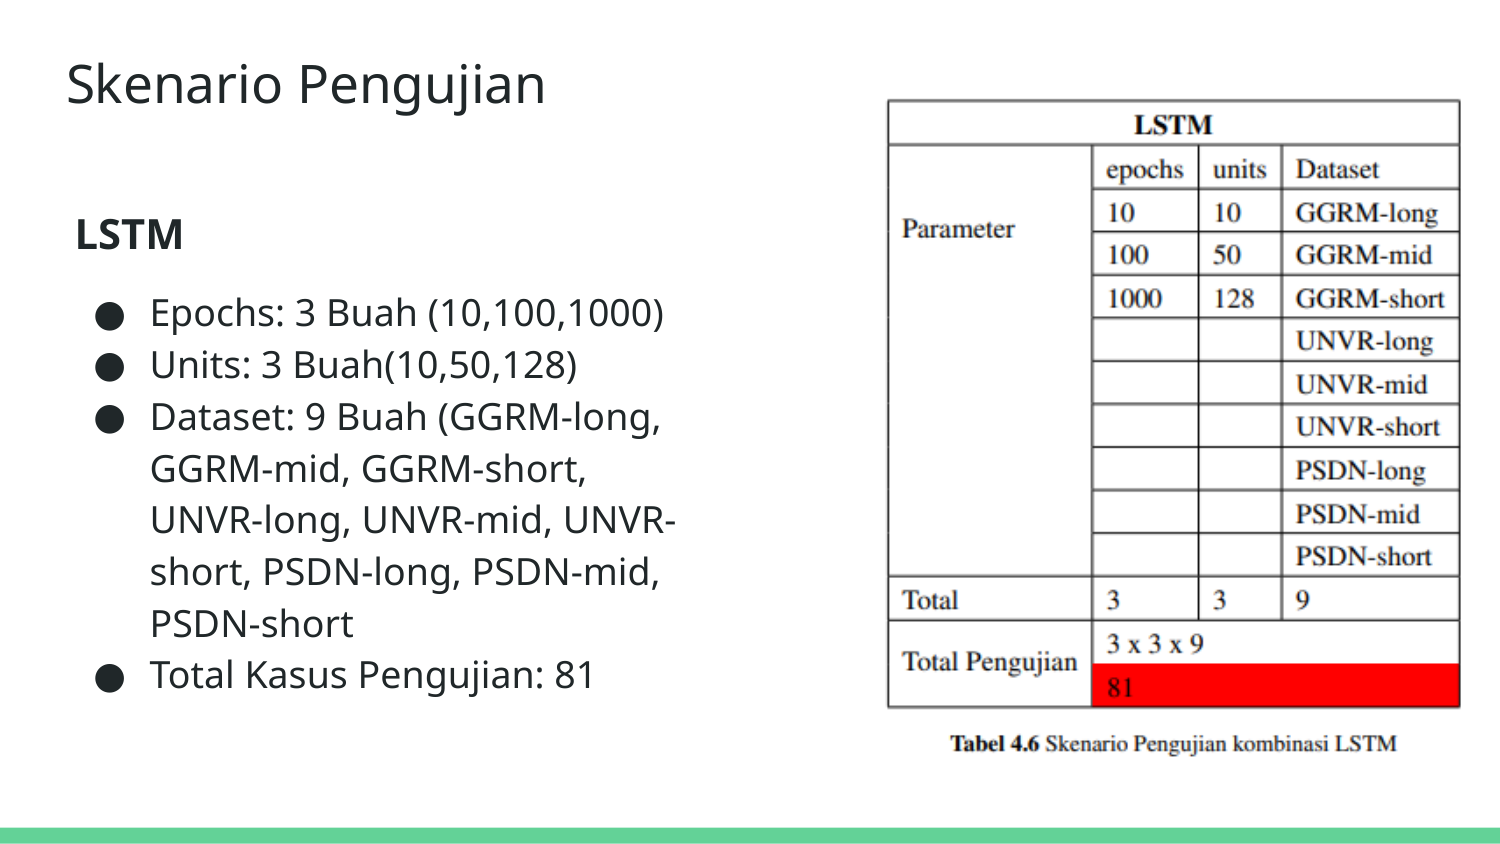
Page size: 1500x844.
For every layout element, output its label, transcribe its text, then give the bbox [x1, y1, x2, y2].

title Skenario Pengujian [51, 35, 1449, 130]
picture [858, 75, 1475, 769]
list LSTM Epochs: 3 Buah (10,100,1000) Units: 3 Buah(10,50,128) Dataset: 9 Buah (GGRM-long, GGRM-mid, GGRM-short, UNVR-long, UNVR-mid, UNVR-short, PSDN-long, PSDN-mid, PSDN-short Total Kasus Pengujian: 81 [59, 185, 708, 746]
